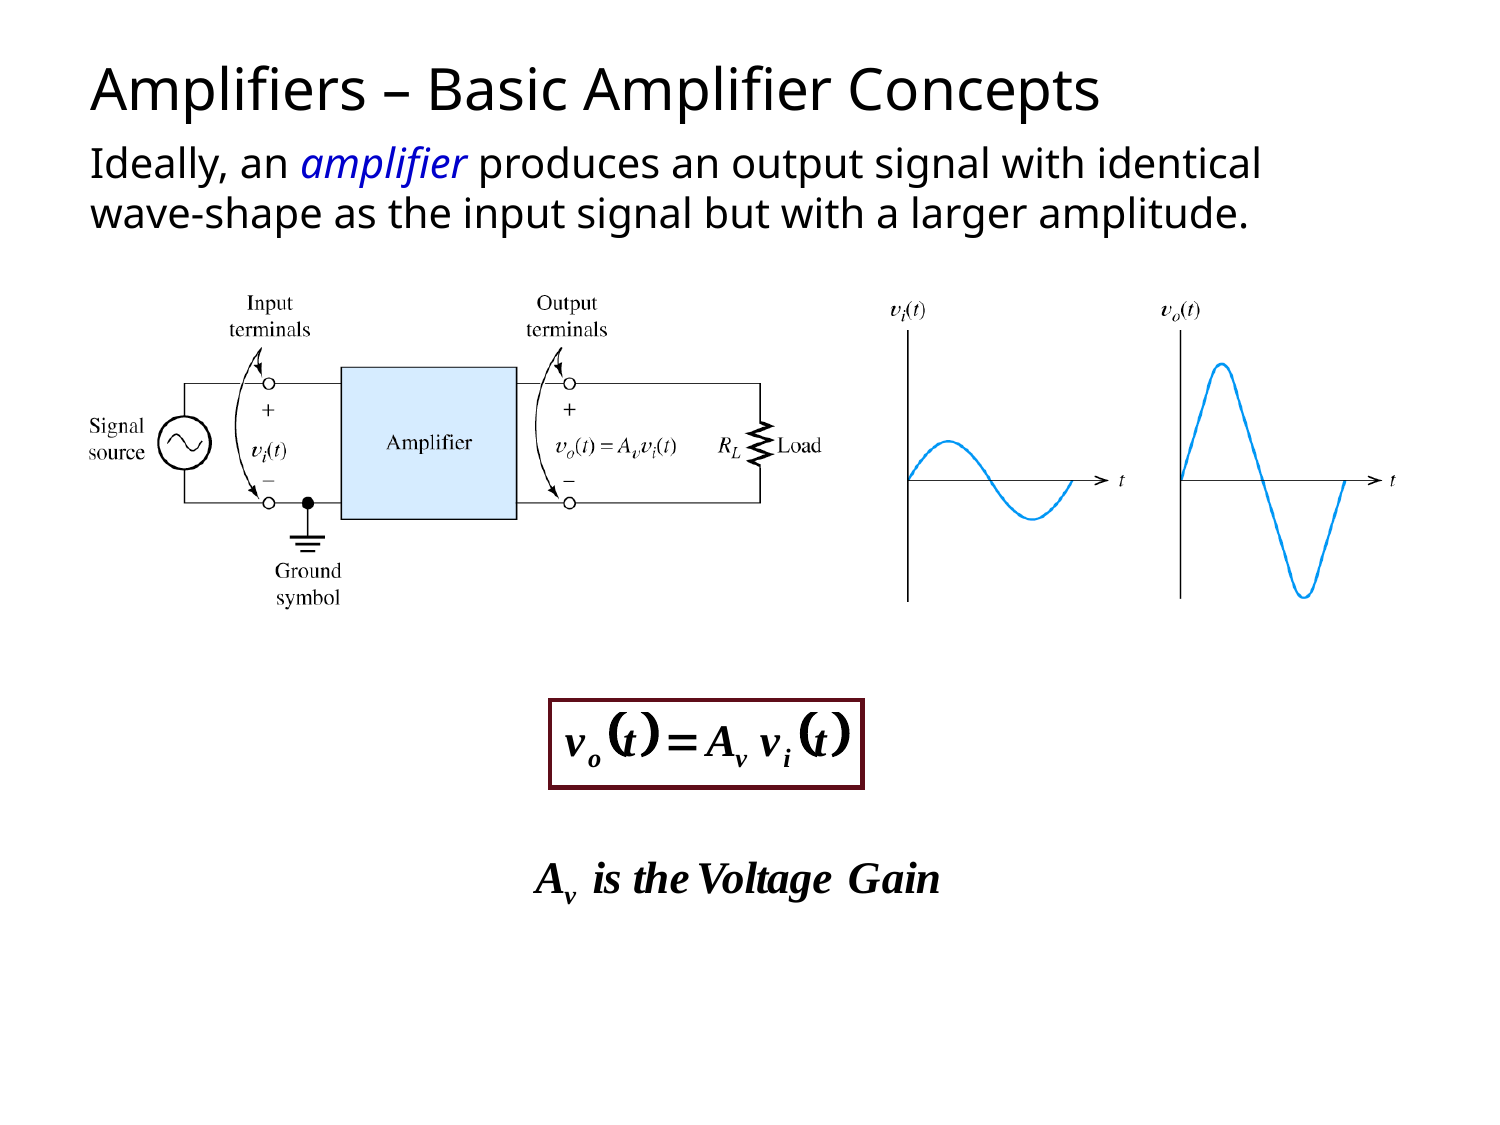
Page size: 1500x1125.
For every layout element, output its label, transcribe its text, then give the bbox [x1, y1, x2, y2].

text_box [524, 712, 948, 917]
list Ideally, an amplifier produces an output signal with identical wave-shape as the input signal but with a larger amplitude. [75, 129, 1375, 255]
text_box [21, 287, 1479, 686]
text_box [549, 699, 863, 710]
title Amplifiers – Basic Amplifier Concepts [75, 45, 1363, 125]
